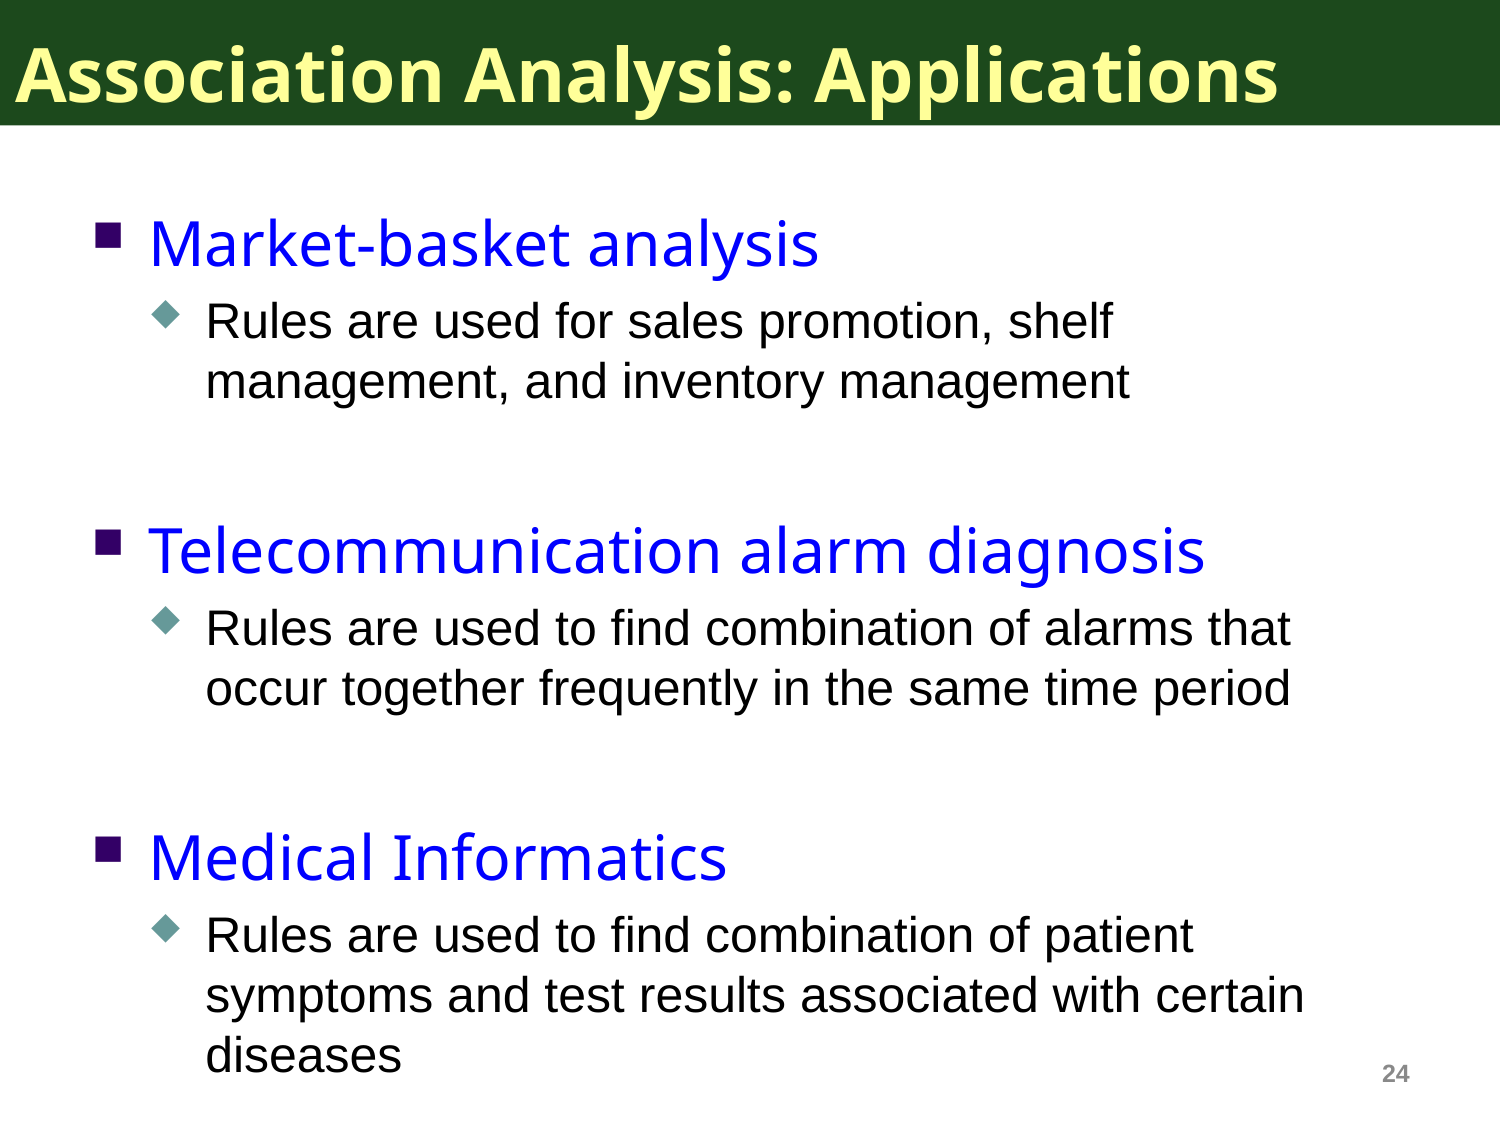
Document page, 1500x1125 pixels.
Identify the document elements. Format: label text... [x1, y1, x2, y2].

title Association Analysis: Applications [0, 0, 1500, 126]
slide_number 24 [1074, 1042, 1426, 1103]
list Market-basket analysis Rules are used for sales promotion, shelf management, and inventory management Telecommunication alarm diagnosis Rules are used to find combination of alarms that occur together frequently in the same time period Medical Informatics Rules are used to find combination of patient symptoms and test results associated with certain diseases [76, 196, 1427, 1059]
